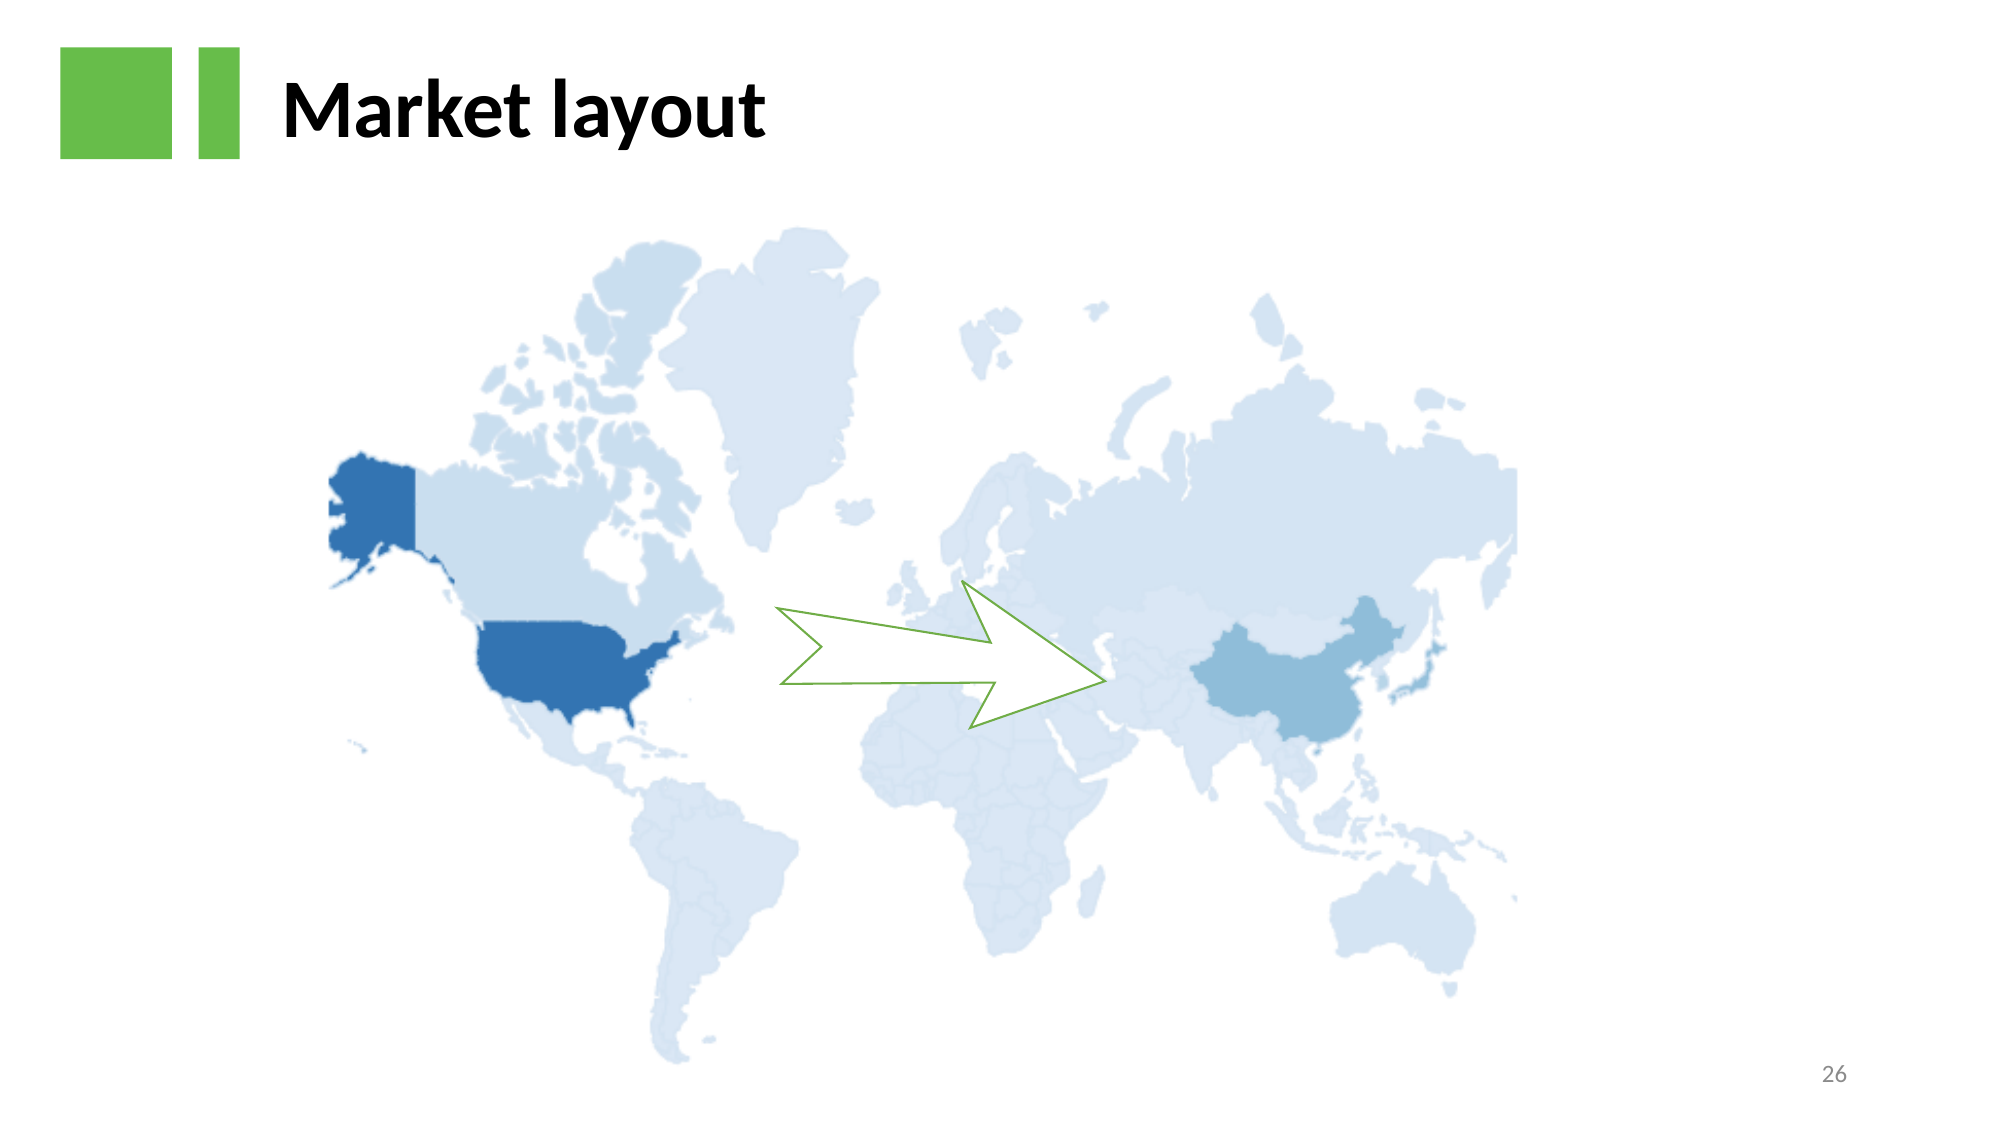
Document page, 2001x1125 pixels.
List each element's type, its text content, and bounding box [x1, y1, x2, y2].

slide_number 26 [1412, 1042, 1863, 1103]
text_box Market layout [266, 46, 1870, 162]
text_box [59, 46, 173, 160]
text_box [198, 46, 241, 160]
picture [317, 185, 1528, 1079]
